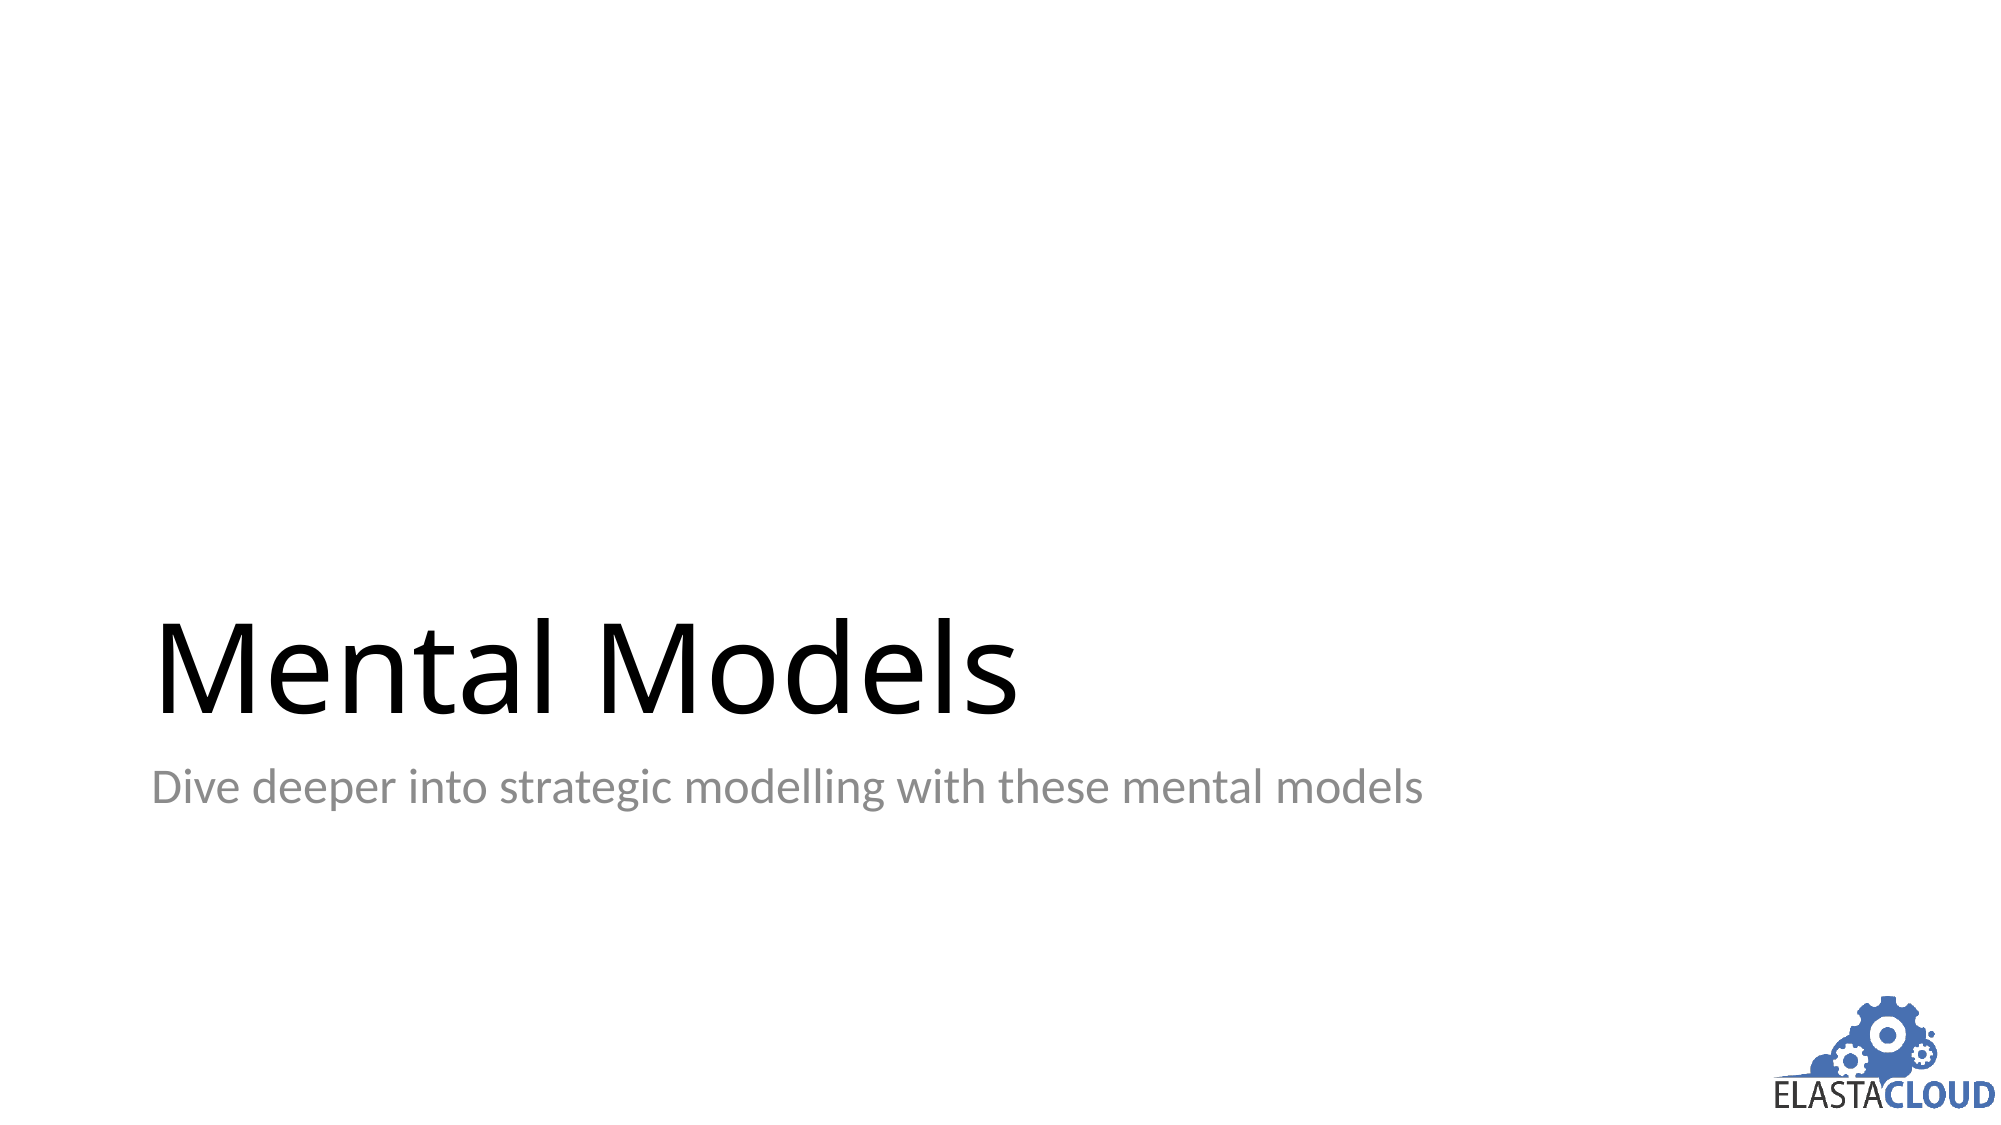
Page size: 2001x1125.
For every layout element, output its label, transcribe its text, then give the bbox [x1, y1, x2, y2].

list Dive deeper into strategic modelling with these mental models [136, 752, 1862, 999]
title Mental Models [136, 280, 1862, 749]
picture [1767, 992, 2000, 1116]
